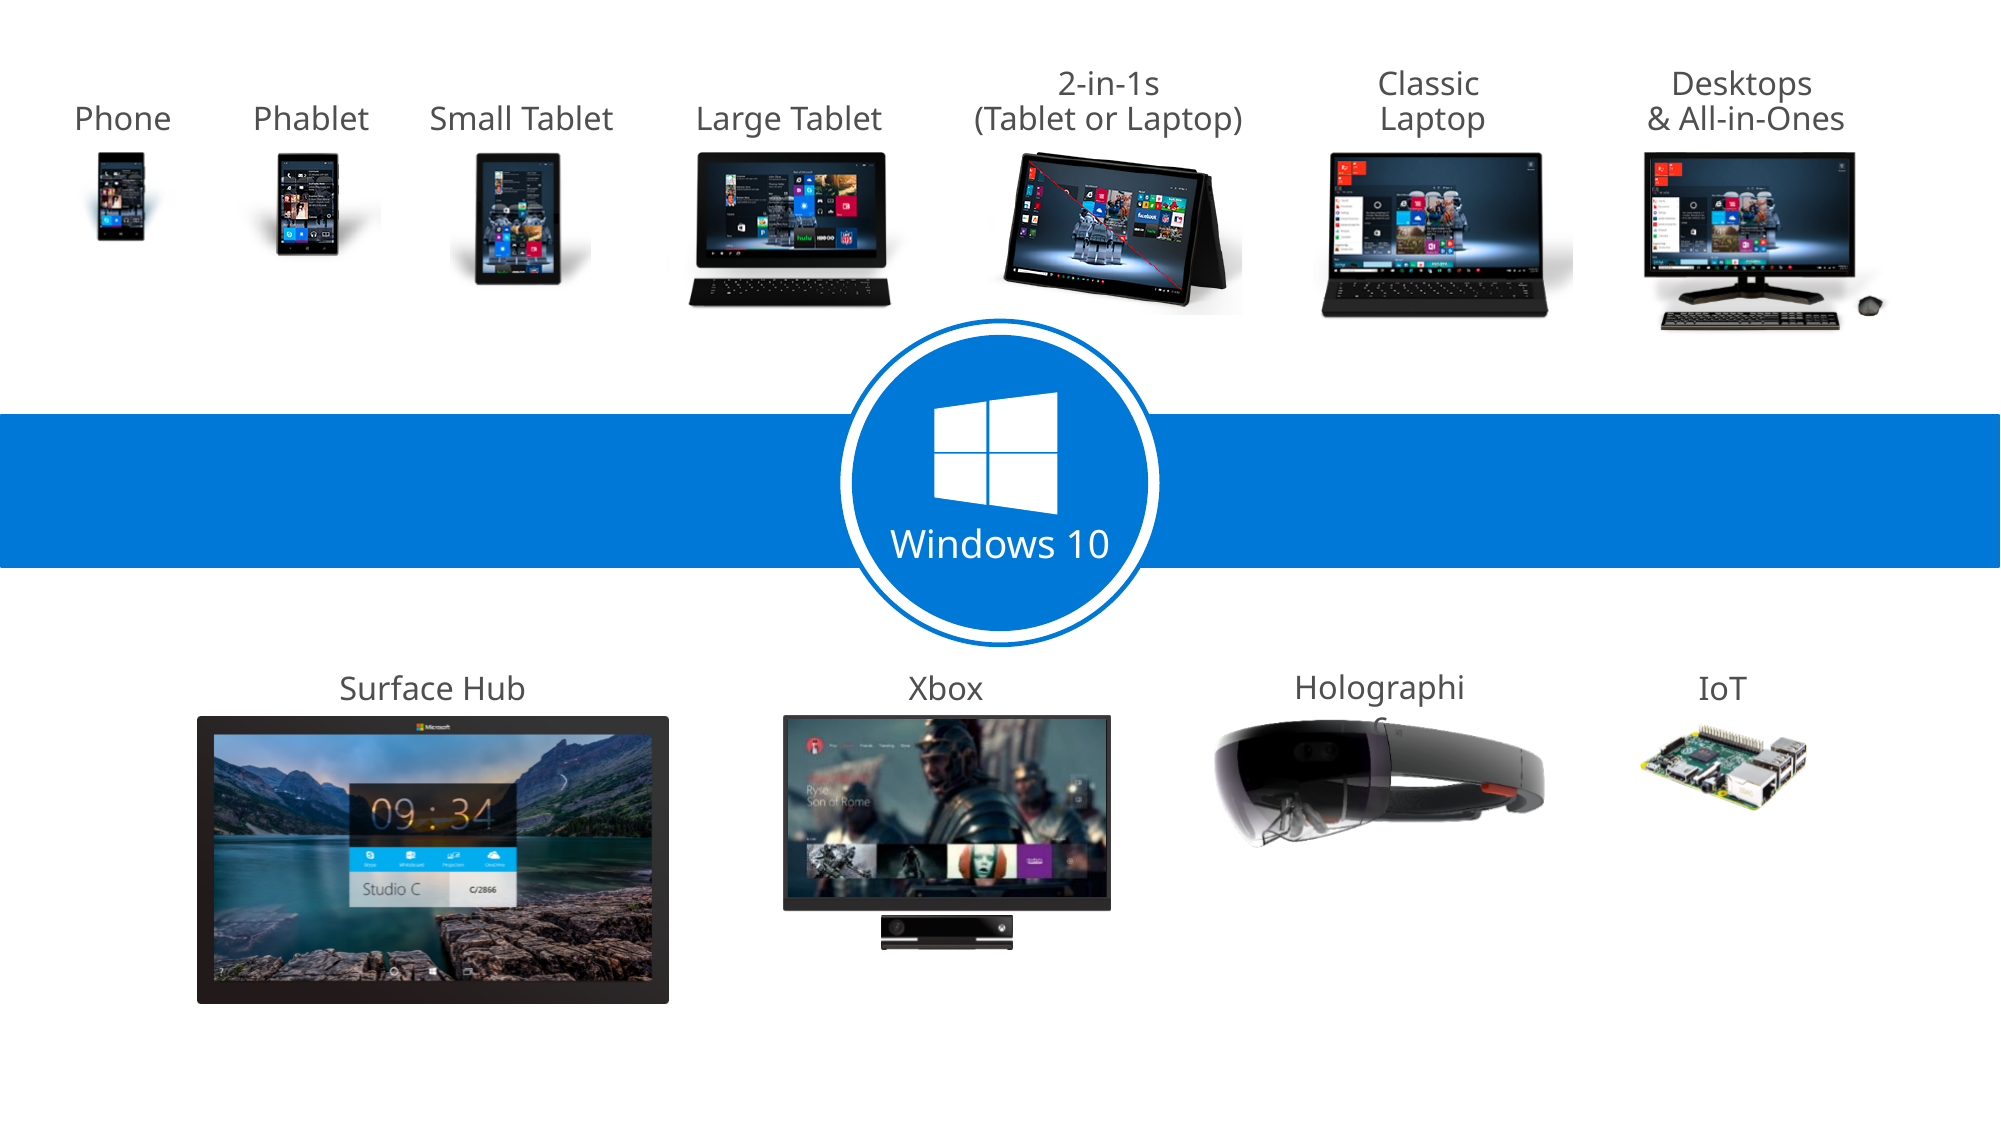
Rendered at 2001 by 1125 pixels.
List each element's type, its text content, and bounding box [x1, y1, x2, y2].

picture [987, 152, 1243, 315]
picture [450, 152, 591, 293]
picture [666, 152, 913, 311]
text_box Holographic [1289, 671, 1471, 714]
picture [1313, 152, 1573, 320]
text_box 2-in-1s (Tablet or Laptop) [947, 67, 1271, 138]
picture [1199, 714, 1561, 858]
text_box Desktops & All-in-Ones [1588, 67, 1904, 138]
text_box IoT [1622, 672, 1824, 708]
picture [1643, 152, 1894, 337]
text_box Large Tablet [629, 102, 949, 138]
text_box [1172, 414, 2000, 568]
text_box Small Tablet [426, 102, 618, 138]
picture [237, 152, 381, 263]
text_box Xbox [891, 672, 1001, 708]
text_box Classic Laptop [1354, 67, 1512, 138]
text_box Surface Hub [339, 672, 527, 708]
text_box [828, 320, 1172, 646]
text_box [0, 414, 828, 568]
picture [197, 716, 669, 1004]
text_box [783, 715, 1111, 951]
text_box Phablet [242, 102, 380, 138]
picture [77, 152, 176, 249]
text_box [1633, 715, 1814, 818]
text_box Phone [68, 102, 178, 138]
